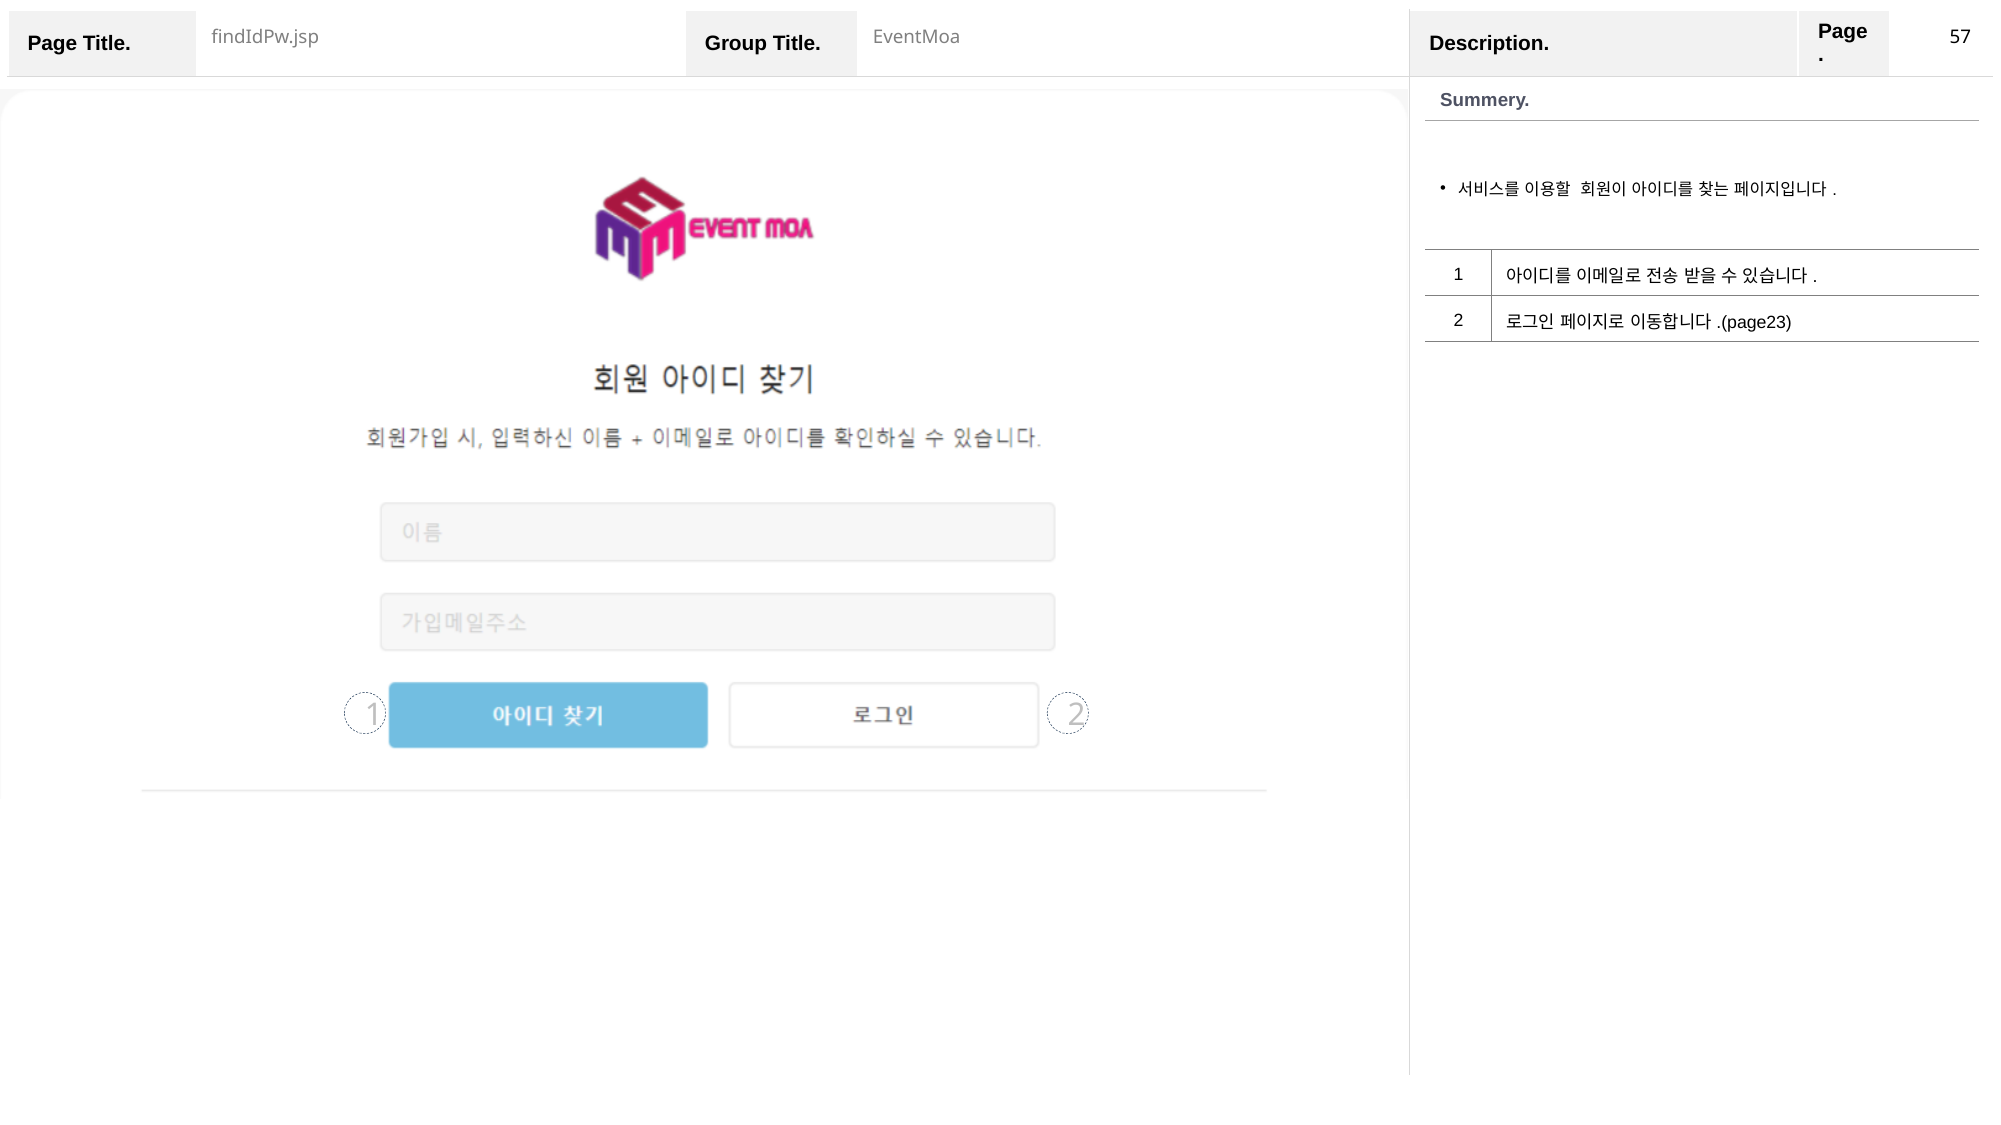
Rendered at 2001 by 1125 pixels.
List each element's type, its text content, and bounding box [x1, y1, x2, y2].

table_header Summery. [1425, 78, 1979, 120]
text_box 57 [1934, 17, 1986, 55]
table_cell 서비스를 이용할 회원이 아이디를 찾는 페이지입니다. [1425, 121, 1979, 249]
list EventMoa [858, 18, 1405, 55]
list findIdPw.jsp [196, 18, 684, 55]
picture [0, 89, 1408, 799]
table_cell 아이디를 이메일로 전송 받을 수 있습니다. [1492, 250, 1979, 295]
table_cell 2 [1425, 296, 1491, 341]
table_cell 로그인 페이지로 이동합니다.(page23) [1492, 296, 1979, 341]
table_cell 1 [1425, 250, 1491, 295]
